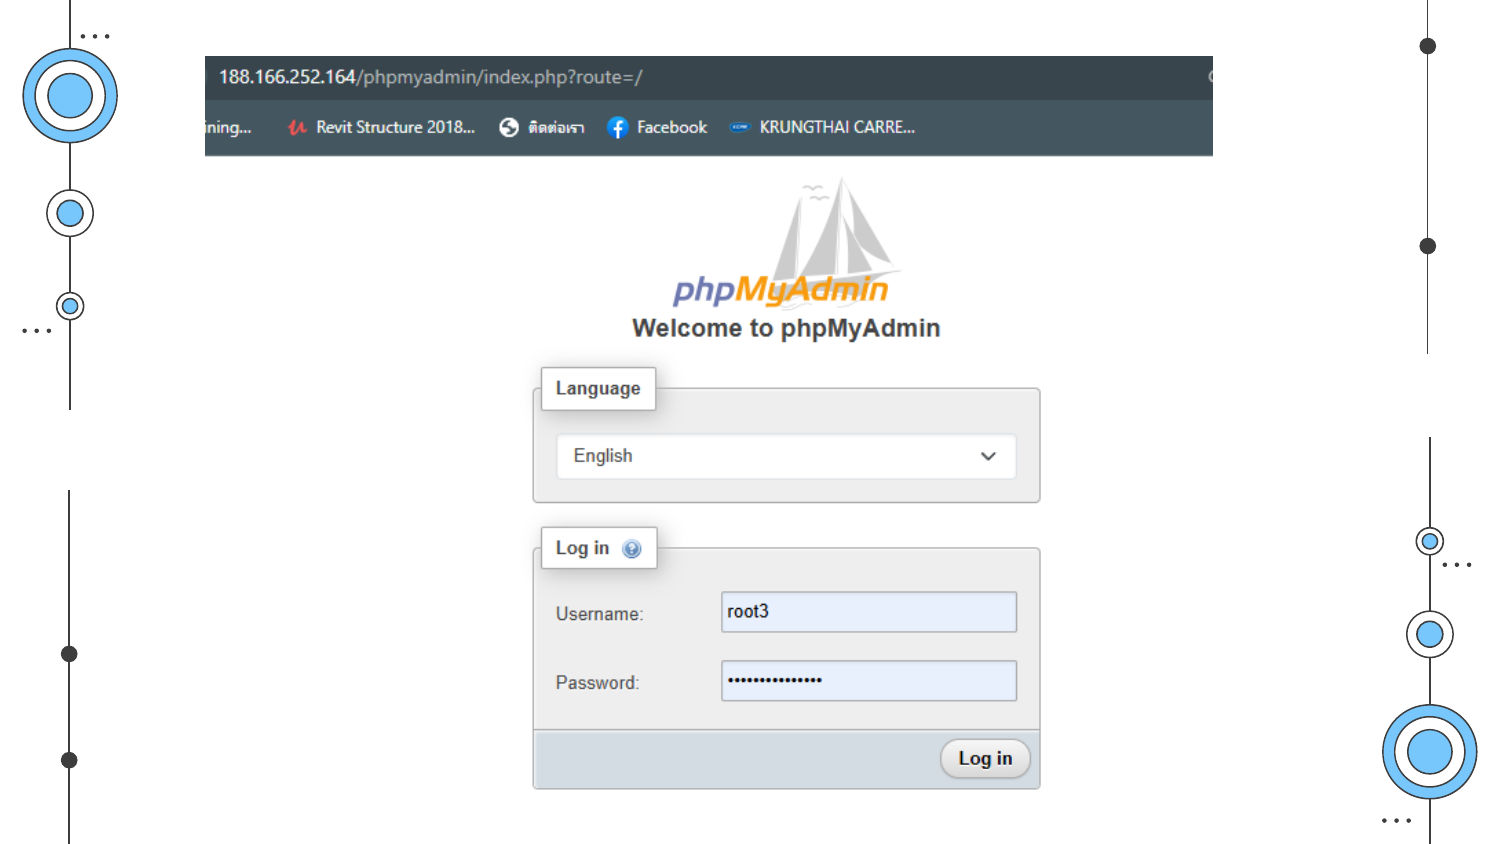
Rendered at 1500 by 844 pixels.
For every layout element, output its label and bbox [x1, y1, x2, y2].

picture [205, 56, 1213, 820]
